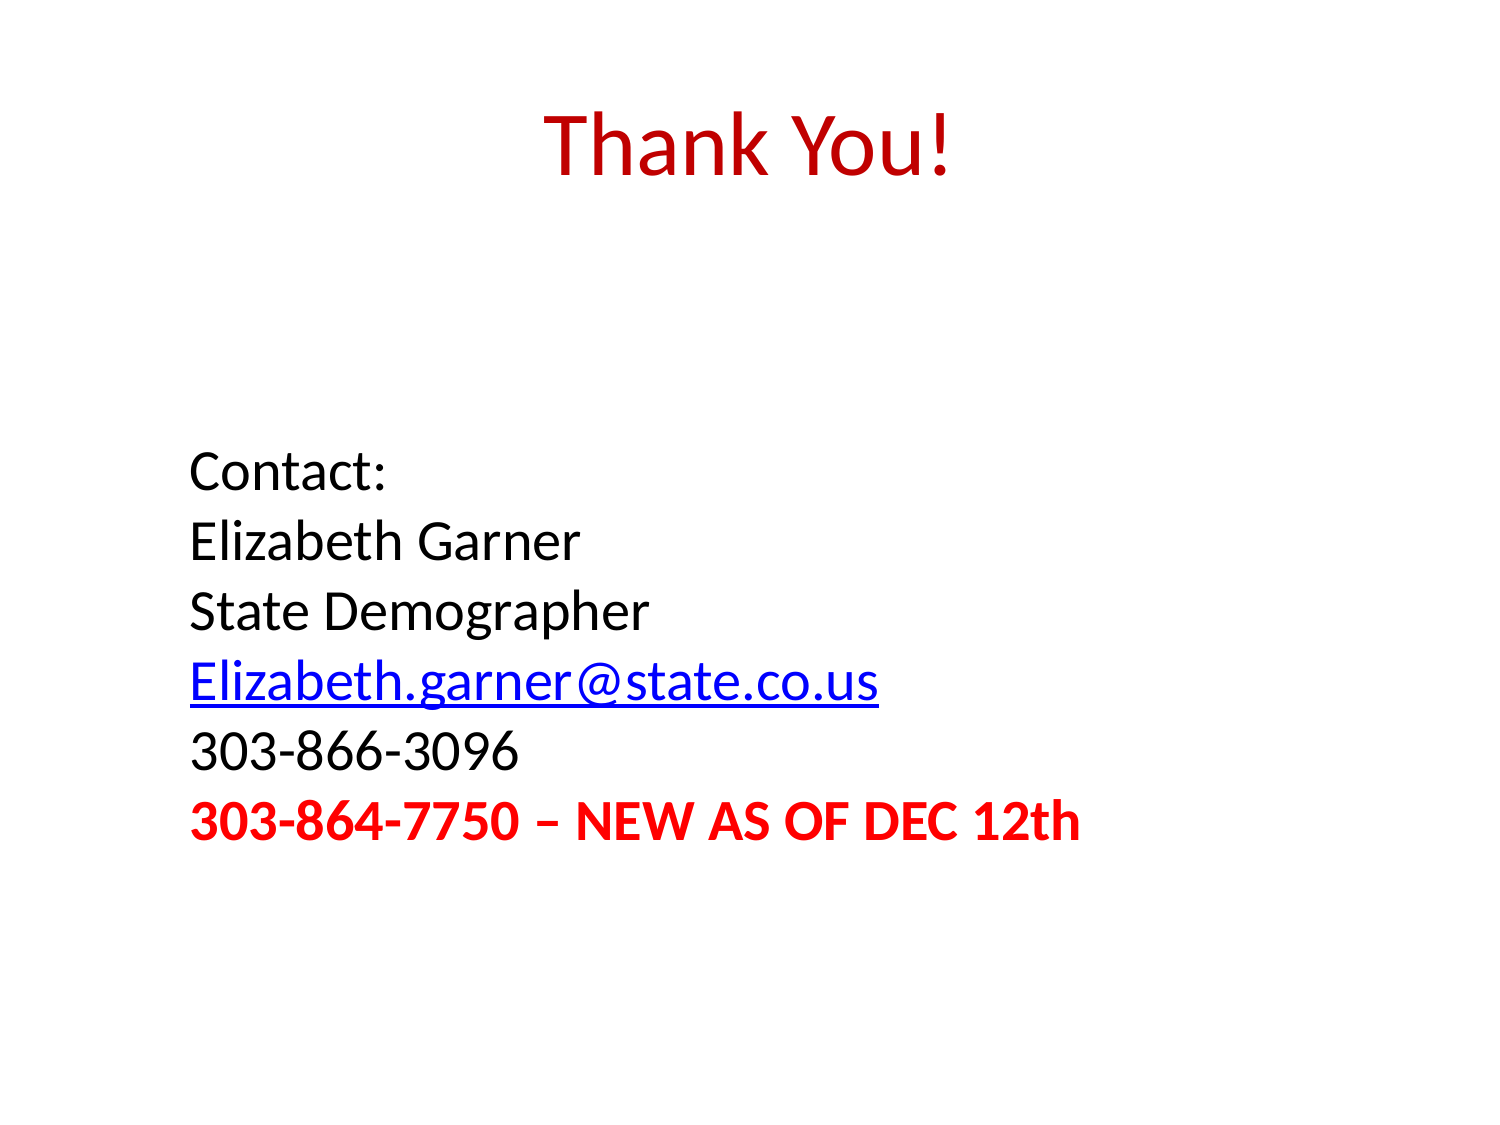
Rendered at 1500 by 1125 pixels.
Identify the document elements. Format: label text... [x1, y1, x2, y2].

text_box Contact: Elizabeth Garner State Demographer Elizabeth.garner@state.co.us 303-866-3096 303-864-7750 – NEW AS OF DEC 12th [174, 424, 1263, 860]
title Thank You! [75, 45, 1425, 233]
